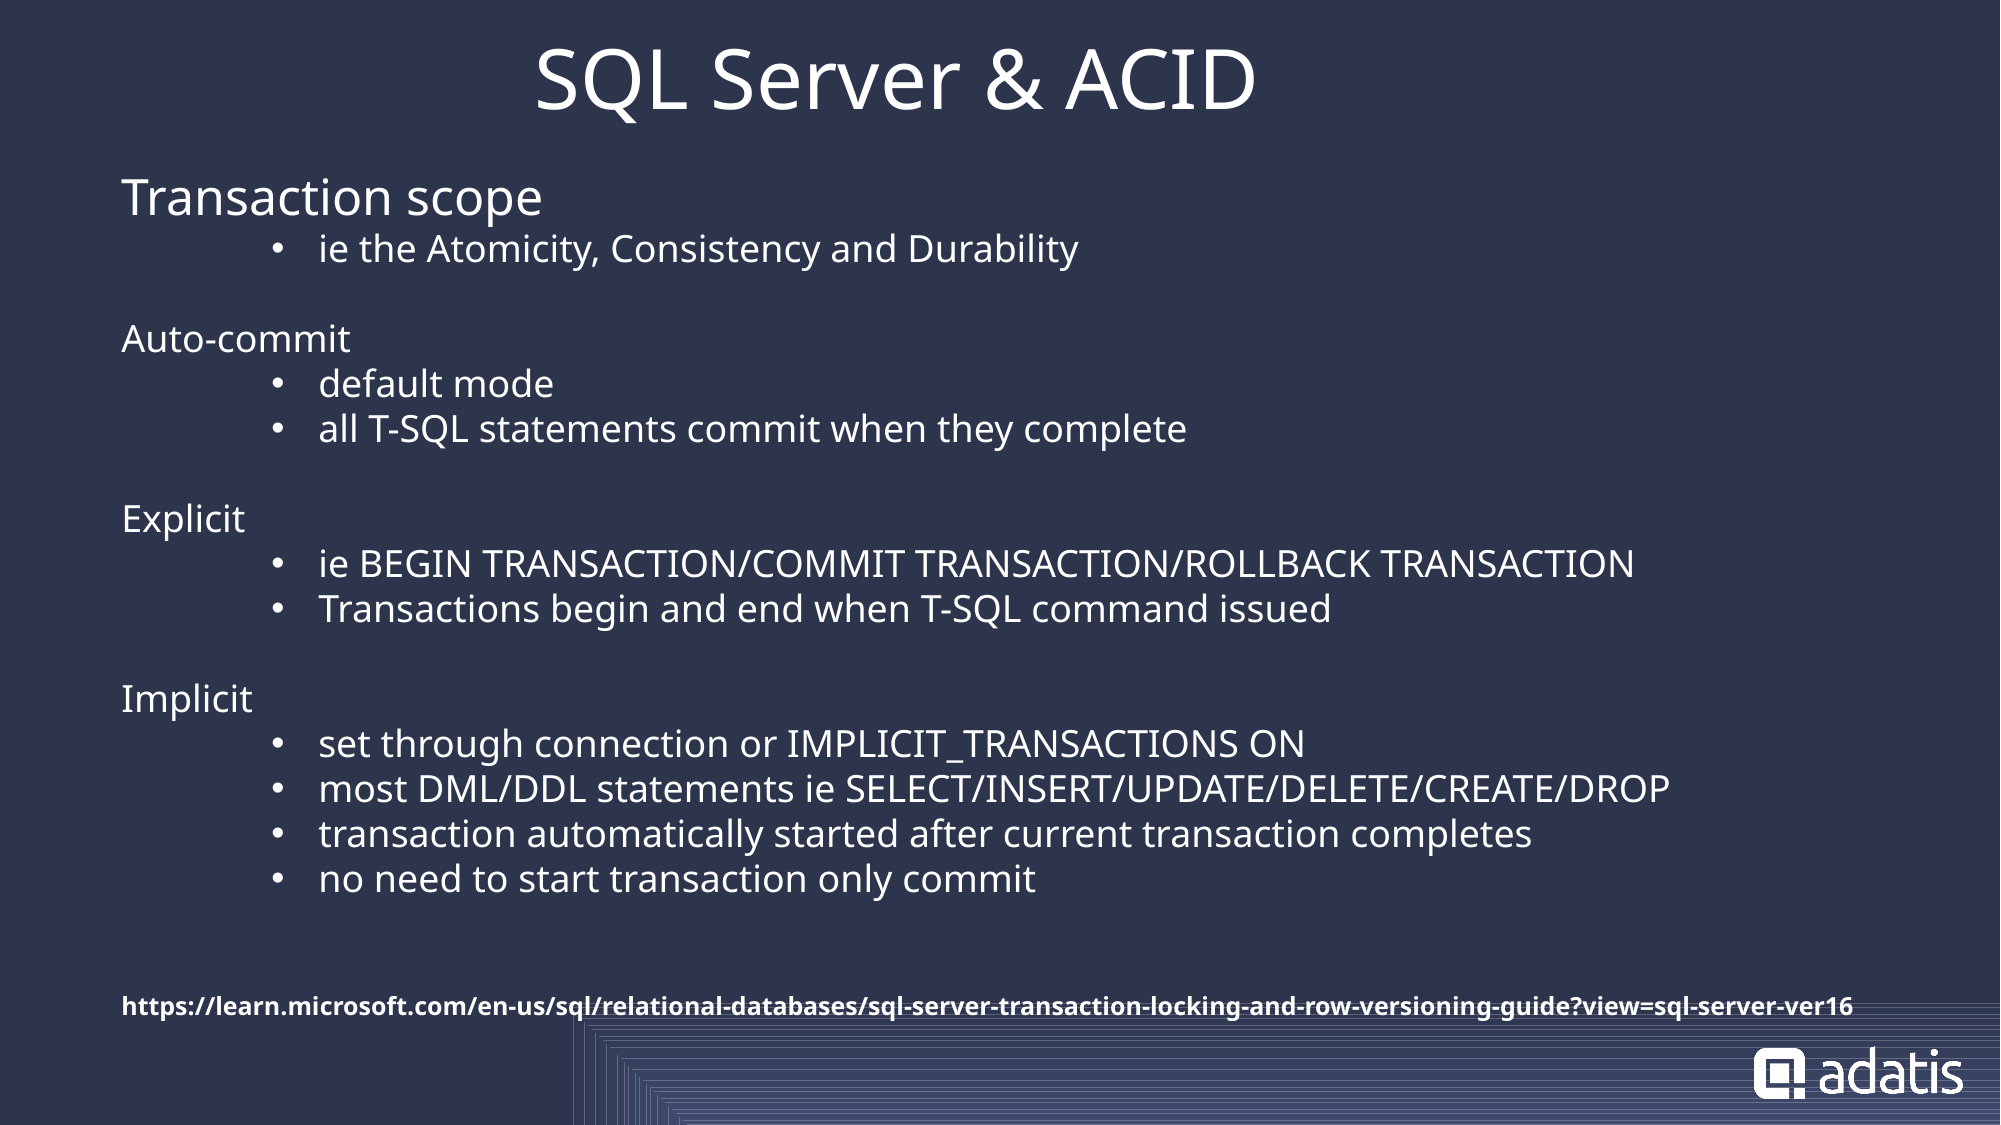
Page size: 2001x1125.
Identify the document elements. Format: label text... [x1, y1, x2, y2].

text_box Transaction scope ie the Atomicity, Consistency and Durability Auto-commit default mode all T-SQL statements commit when they complete Explicit ie BEGIN TRANSACTION/COMMIT TRANSACTION/ROLLBACK TRANSACTION Transactions begin and end when T-SQL command issued Implicit set through connection or IMPLICIT_TRANSACTIONS ON most DML/DDL statements ie SELECT/INSERT/UPDATE/DELETE/CREATE/DROP transaction automatically started after current transaction completes no need to start transaction only commit https://learn.microsoft.com/en-us/sql/relational-databases/sql-server-transaction-locking-and-row-versioning-guide?view=sql-server-ver16 [106, 157, 1872, 1028]
text_box SQL Server & ACID [397, 19, 1398, 134]
picture [1754, 1046, 1963, 1099]
